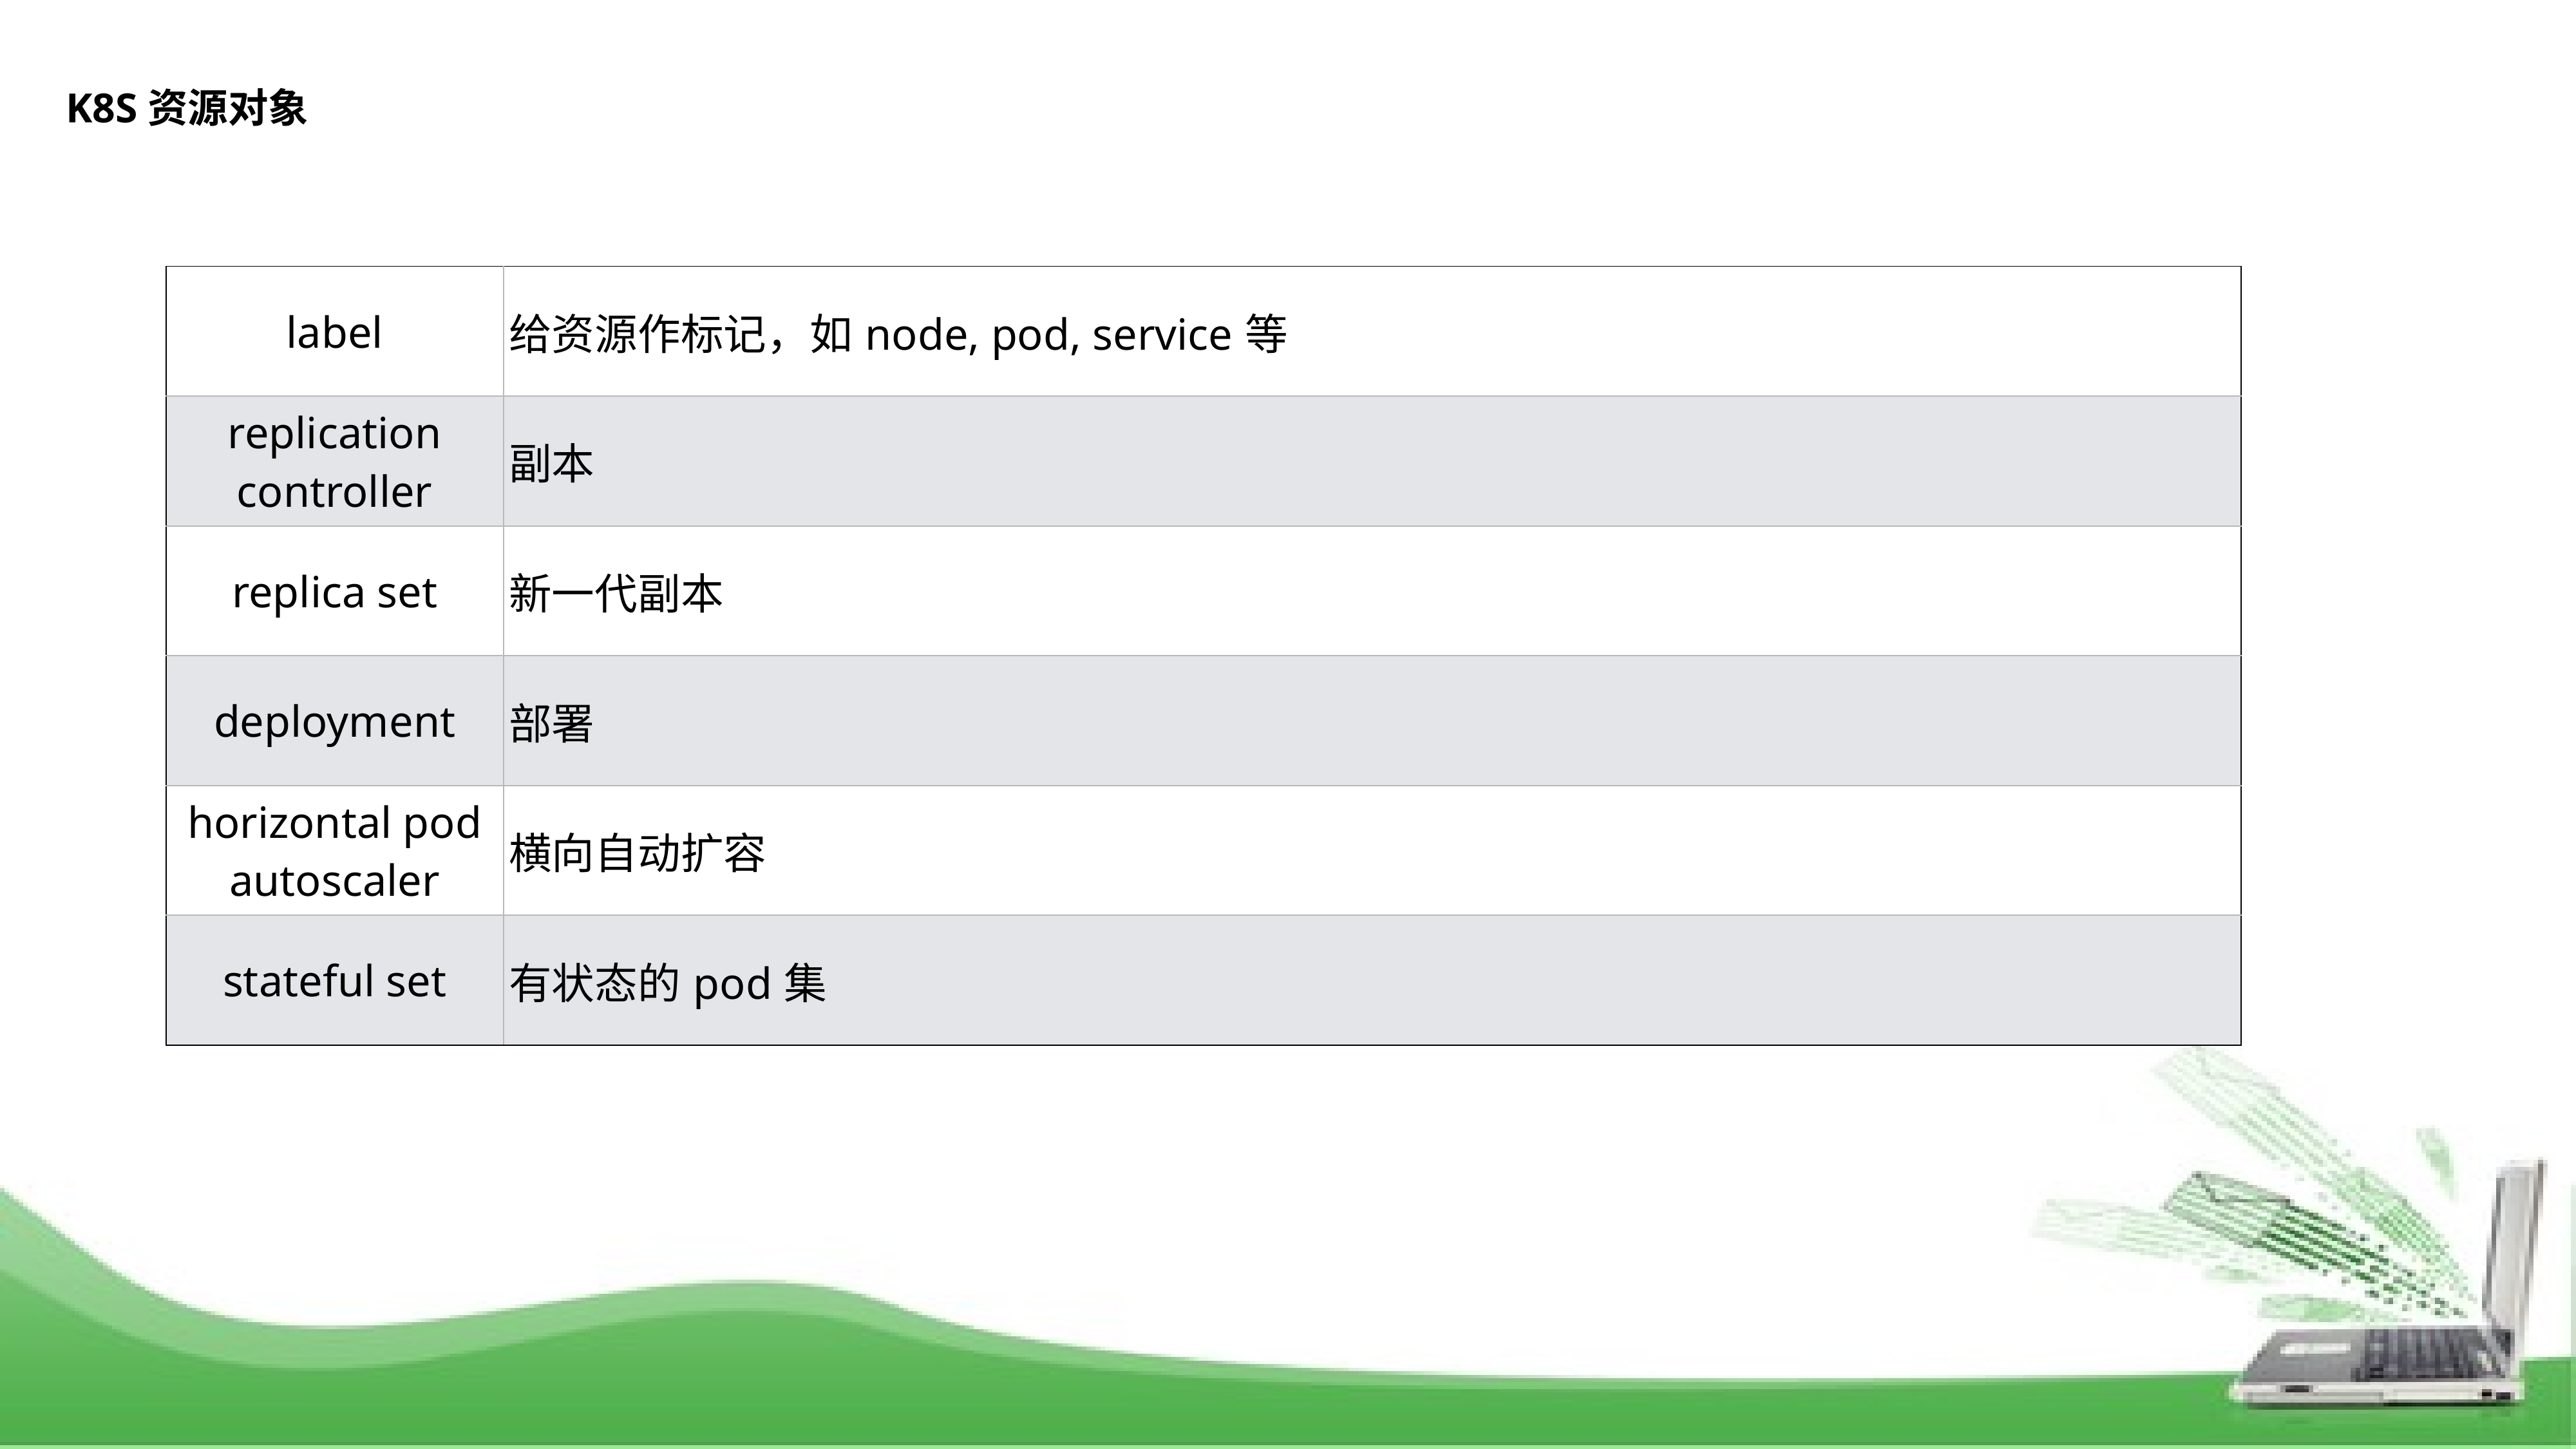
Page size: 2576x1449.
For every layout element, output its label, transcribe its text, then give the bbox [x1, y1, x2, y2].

table_cell horizontal pod autoscaler [167, 786, 503, 914]
picture [0, 0, 2576, 1449]
table_cell 横向自动扩容 [504, 786, 2240, 914]
table_header label [167, 267, 503, 395]
table_cell 有状态的pod集 [504, 916, 2240, 1045]
text_box K8S资源对象 [61, 77, 314, 137]
table_cell replica set [167, 527, 503, 655]
table_header 给资源作标记，如node, pod, service等 [504, 267, 2240, 395]
table_cell stateful set [167, 916, 503, 1045]
table_cell deployment [167, 656, 503, 785]
table_cell replication controller [167, 397, 503, 526]
table_cell 副本 [504, 397, 2240, 526]
table_cell 部署 [504, 656, 2240, 785]
table_cell 新一代副本 [504, 527, 2240, 655]
